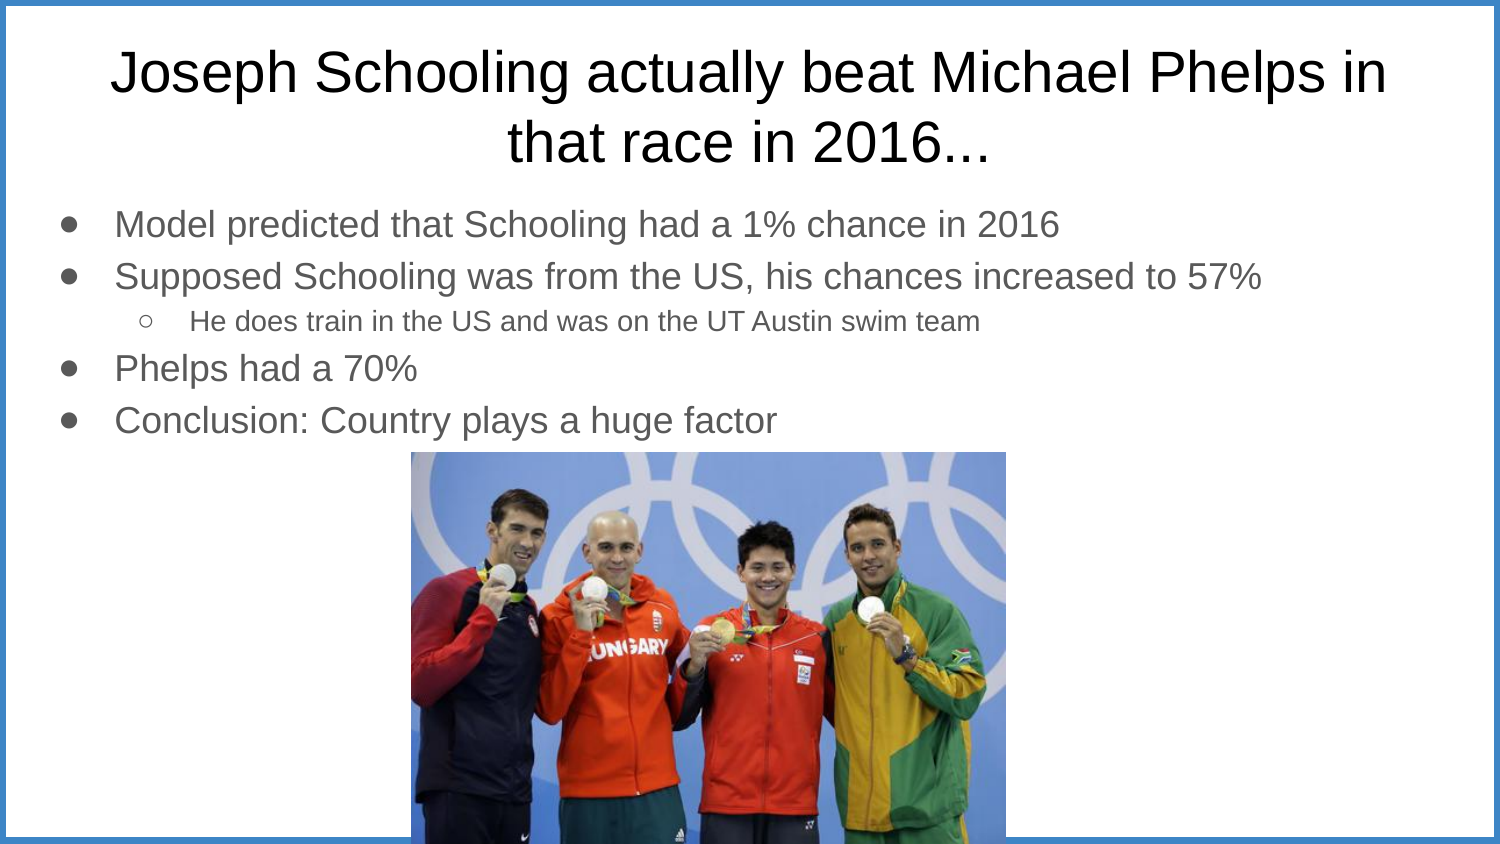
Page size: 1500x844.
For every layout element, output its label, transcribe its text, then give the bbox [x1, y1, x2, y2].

list Model predicted that Schooling had a 1% chance in 2016 Supposed Schooling was from the US, his chances increased to 57% He does train in the US and was on the UT Austin swim team Phelps had a 70% Conclusion: Country plays a huge factor [24, 178, 1422, 740]
picture [410, 451, 1007, 844]
title Joseph Schooling actually beat Michael Phelps in that race in 2016... [51, 19, 1449, 114]
